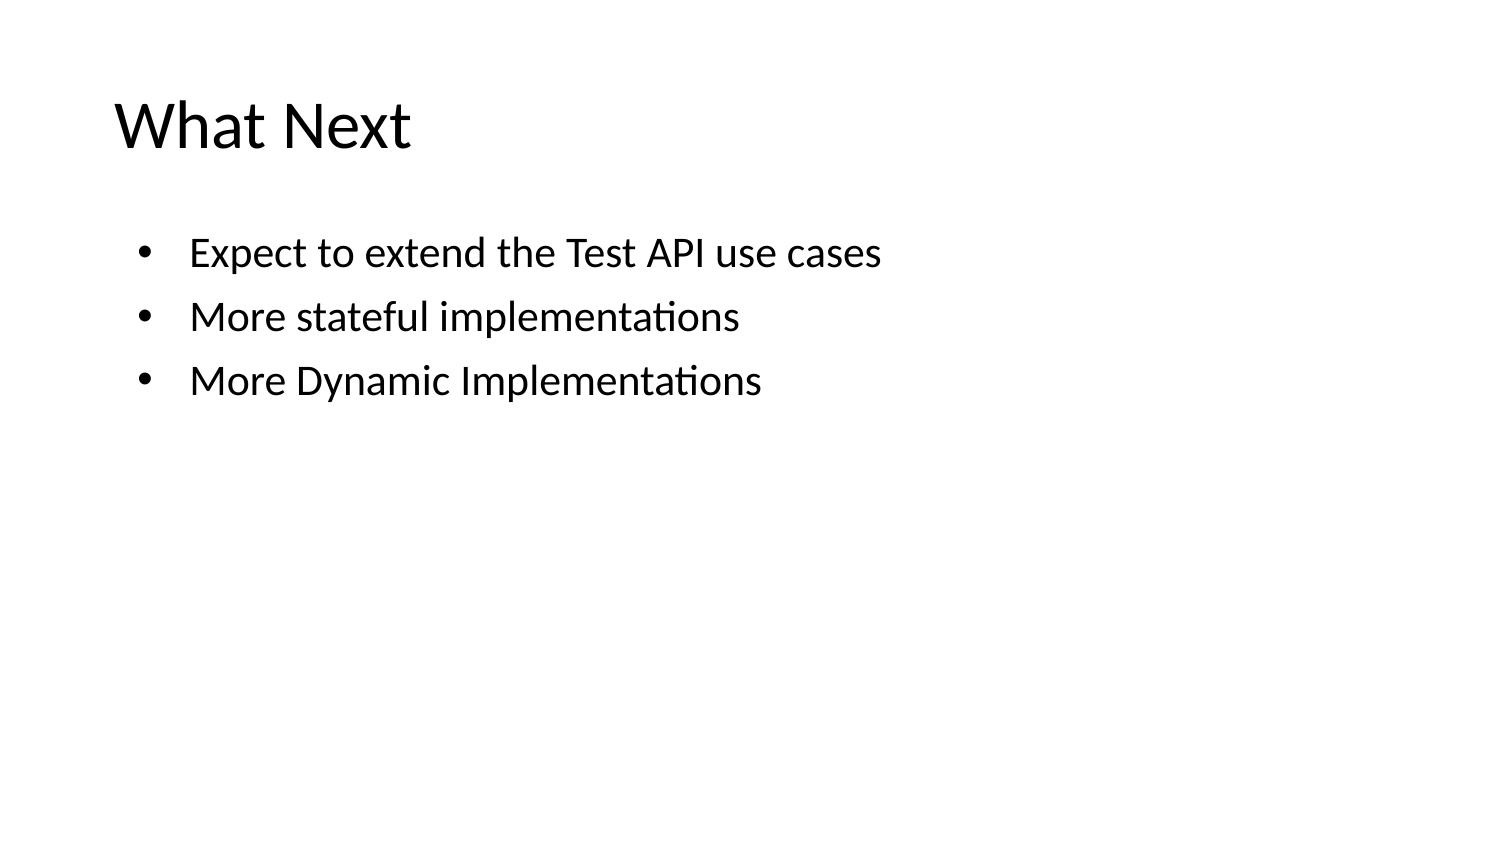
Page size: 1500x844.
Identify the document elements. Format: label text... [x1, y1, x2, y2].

list Expect to extend the Test API use cases More stateful implementations More Dynamic Implementations [103, 224, 1397, 760]
title What Next [103, 44, 1397, 208]
